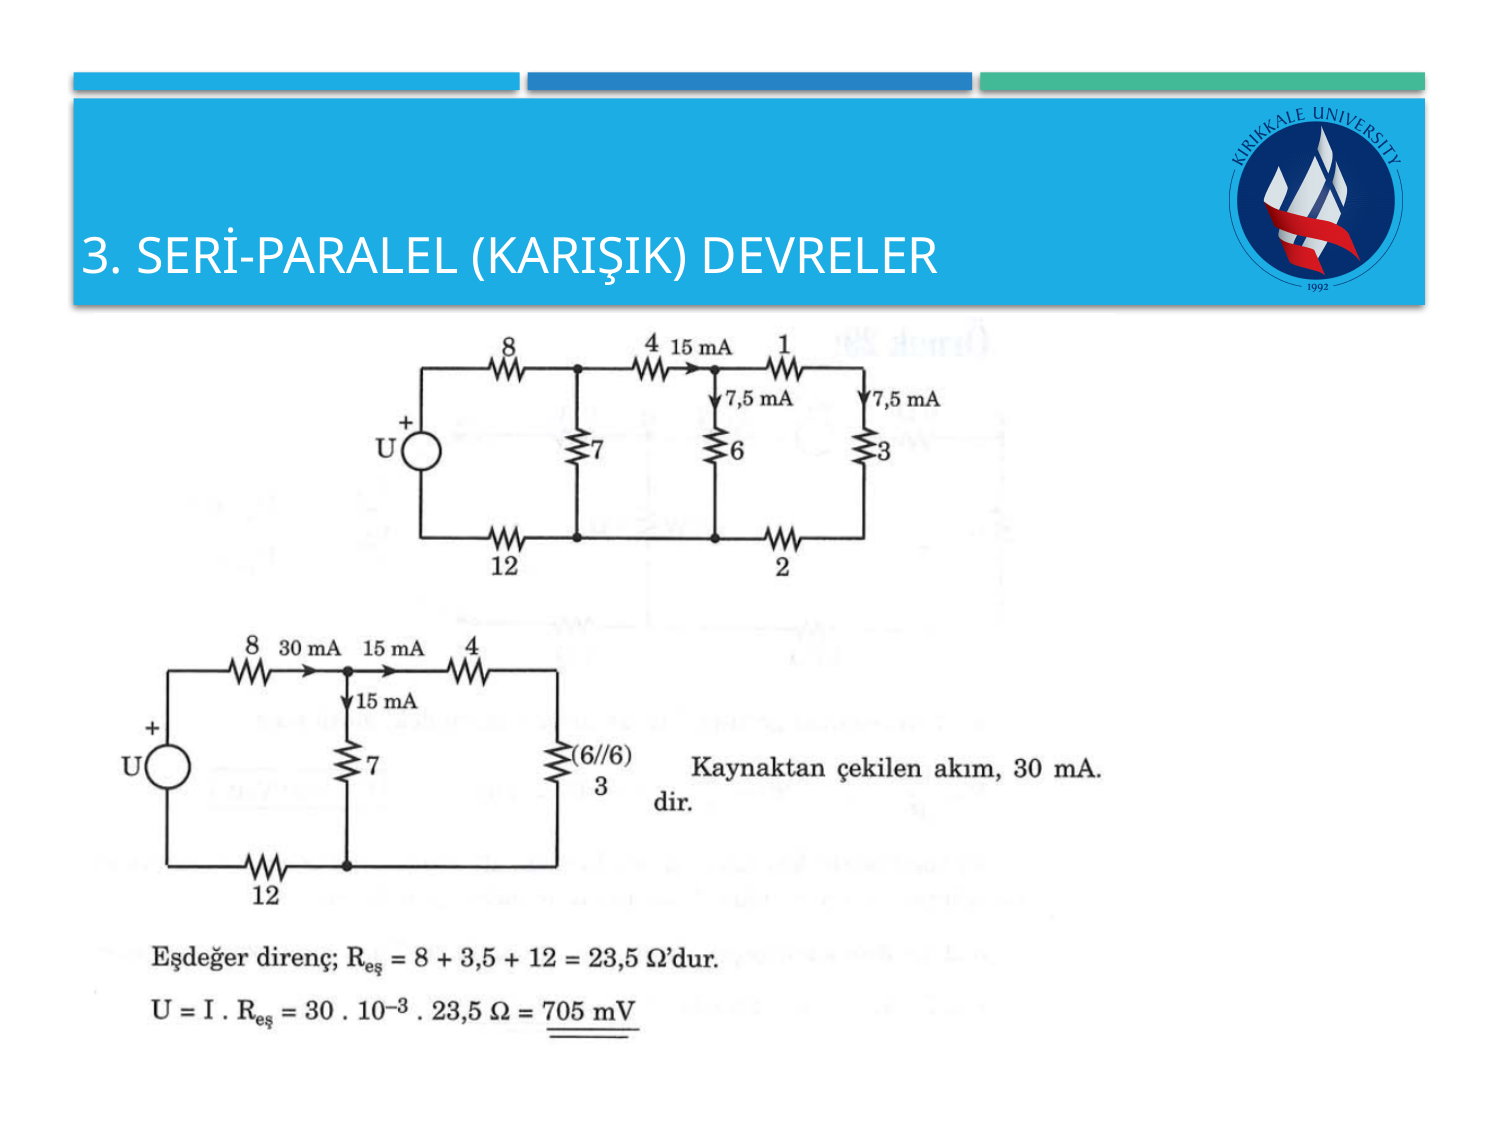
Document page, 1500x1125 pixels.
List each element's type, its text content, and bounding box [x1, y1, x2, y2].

title 3. seri-paralel (karışık) devreler [66, 141, 1223, 292]
picture [93, 312, 1115, 1048]
picture [1229, 106, 1404, 292]
